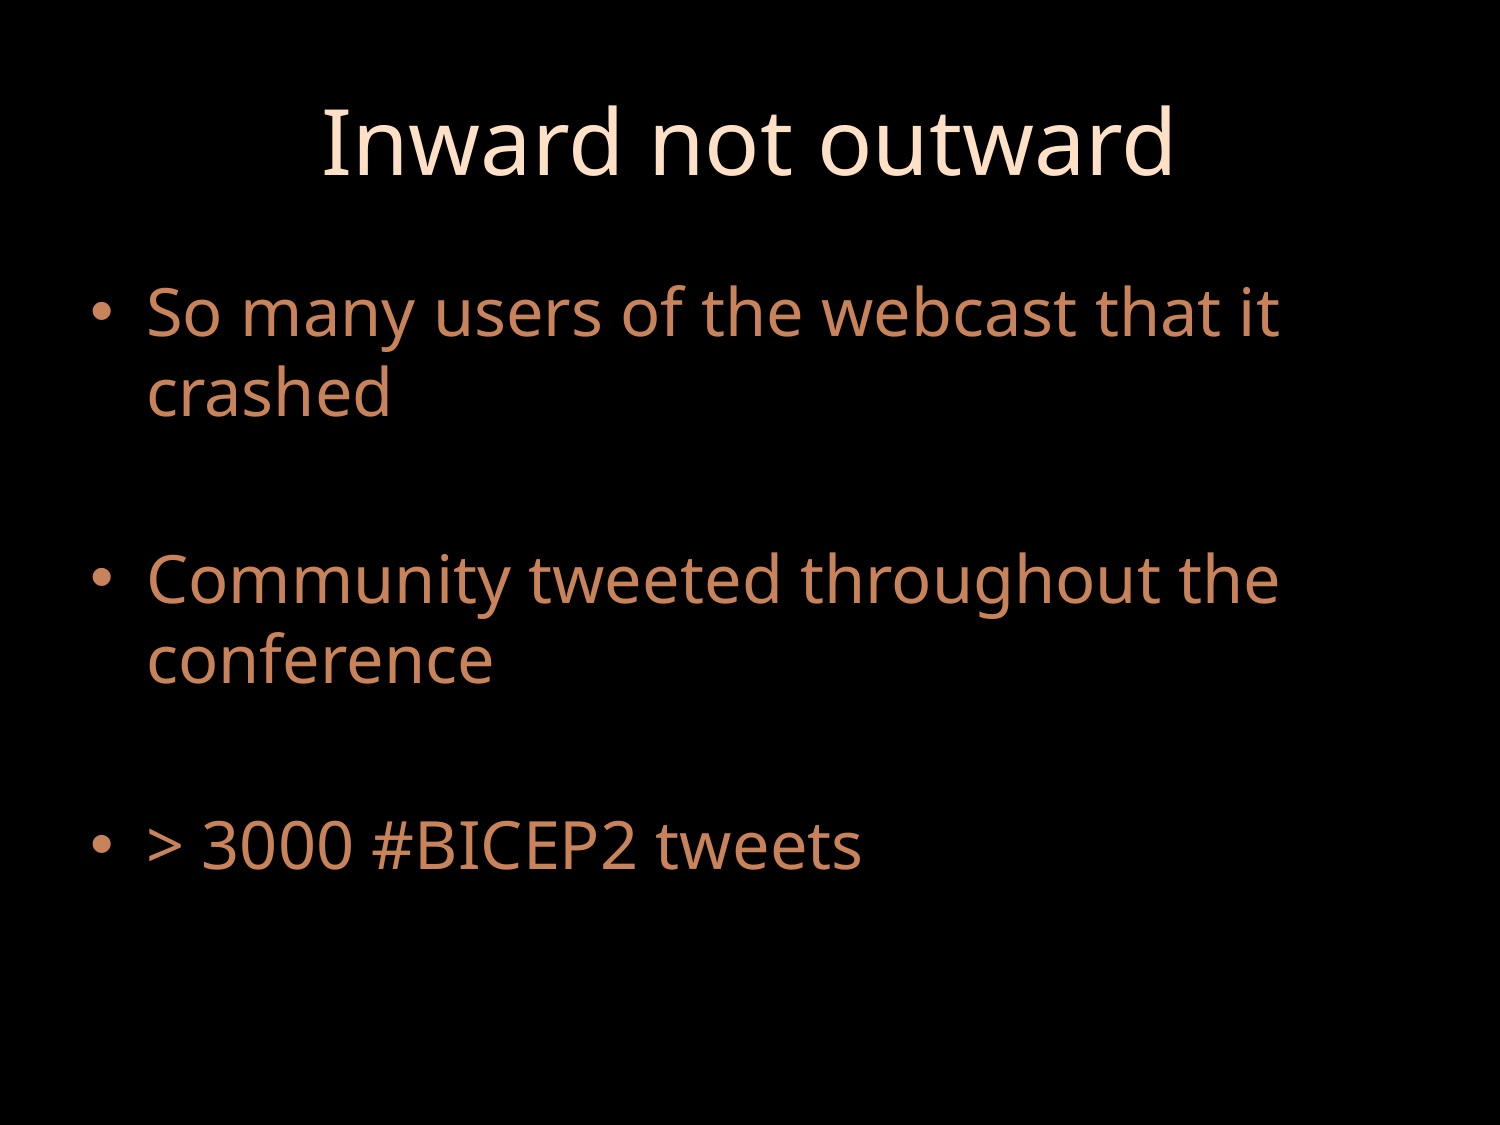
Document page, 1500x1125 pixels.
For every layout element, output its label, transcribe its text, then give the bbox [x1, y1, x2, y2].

list So many users of the webcast that it crashed Community tweeted throughout the conference > 3000 #BICEP2 tweets [75, 262, 1425, 1005]
title Inward not outward [75, 45, 1425, 233]
